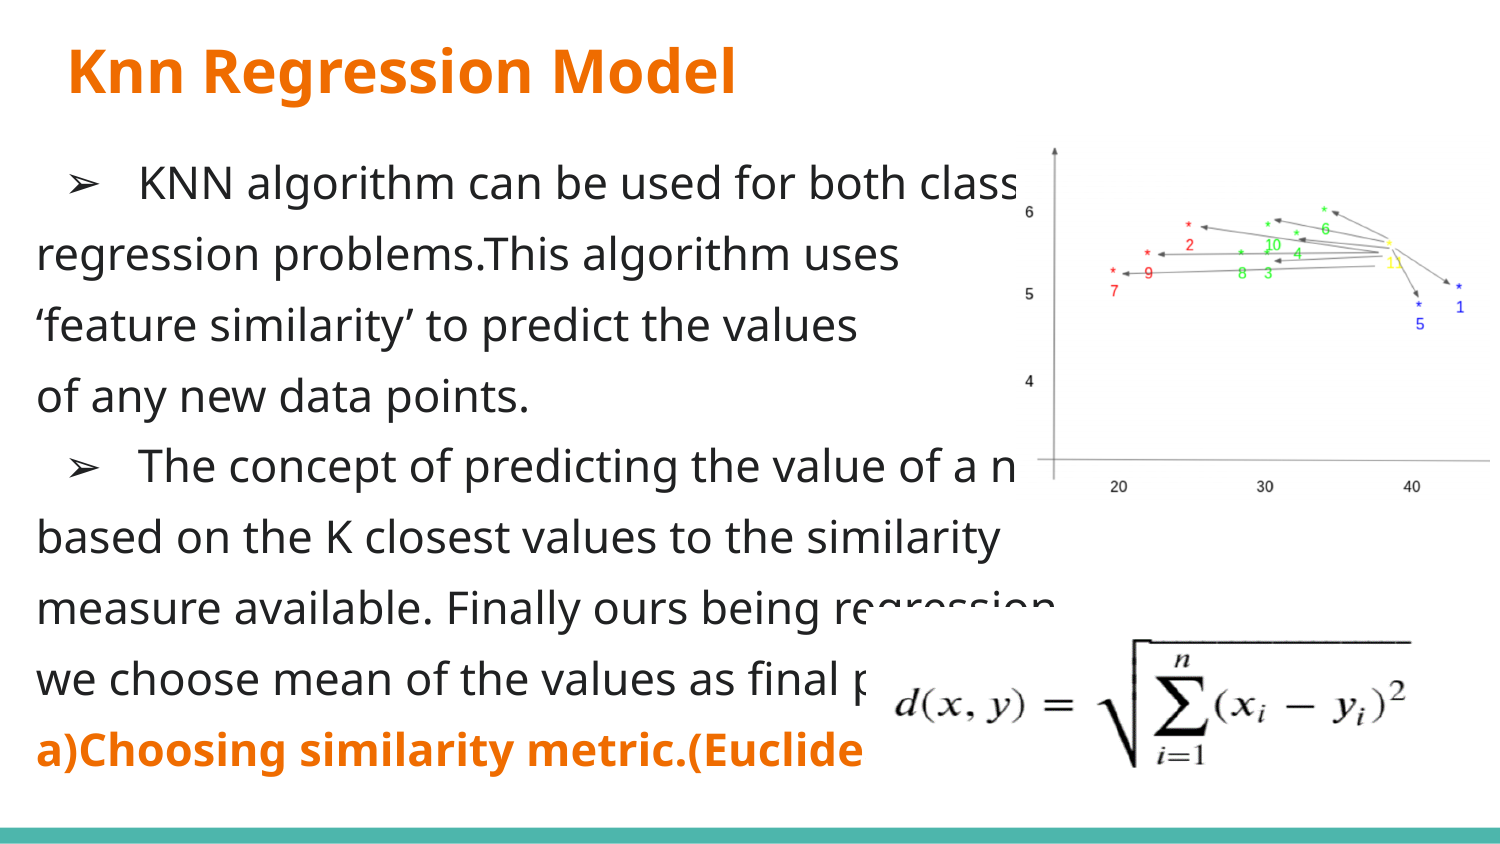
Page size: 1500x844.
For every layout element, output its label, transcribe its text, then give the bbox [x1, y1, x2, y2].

title Knn Regression Model [51, 17, 1449, 121]
list KNN algorithm can be used for both classification and regression problems.This algorithm uses ‘feature similarity’ to predict the values of any new data points. The concept of predicting the value of a new case is based on the K closest values to the similarity measure available. Finally ours being regression, we choose mean of the values as final prediction. a)Choosing similarity metric.(Euclidean distance) [20, 130, 1500, 805]
picture [1015, 130, 1490, 500]
picture [866, 607, 1478, 805]
